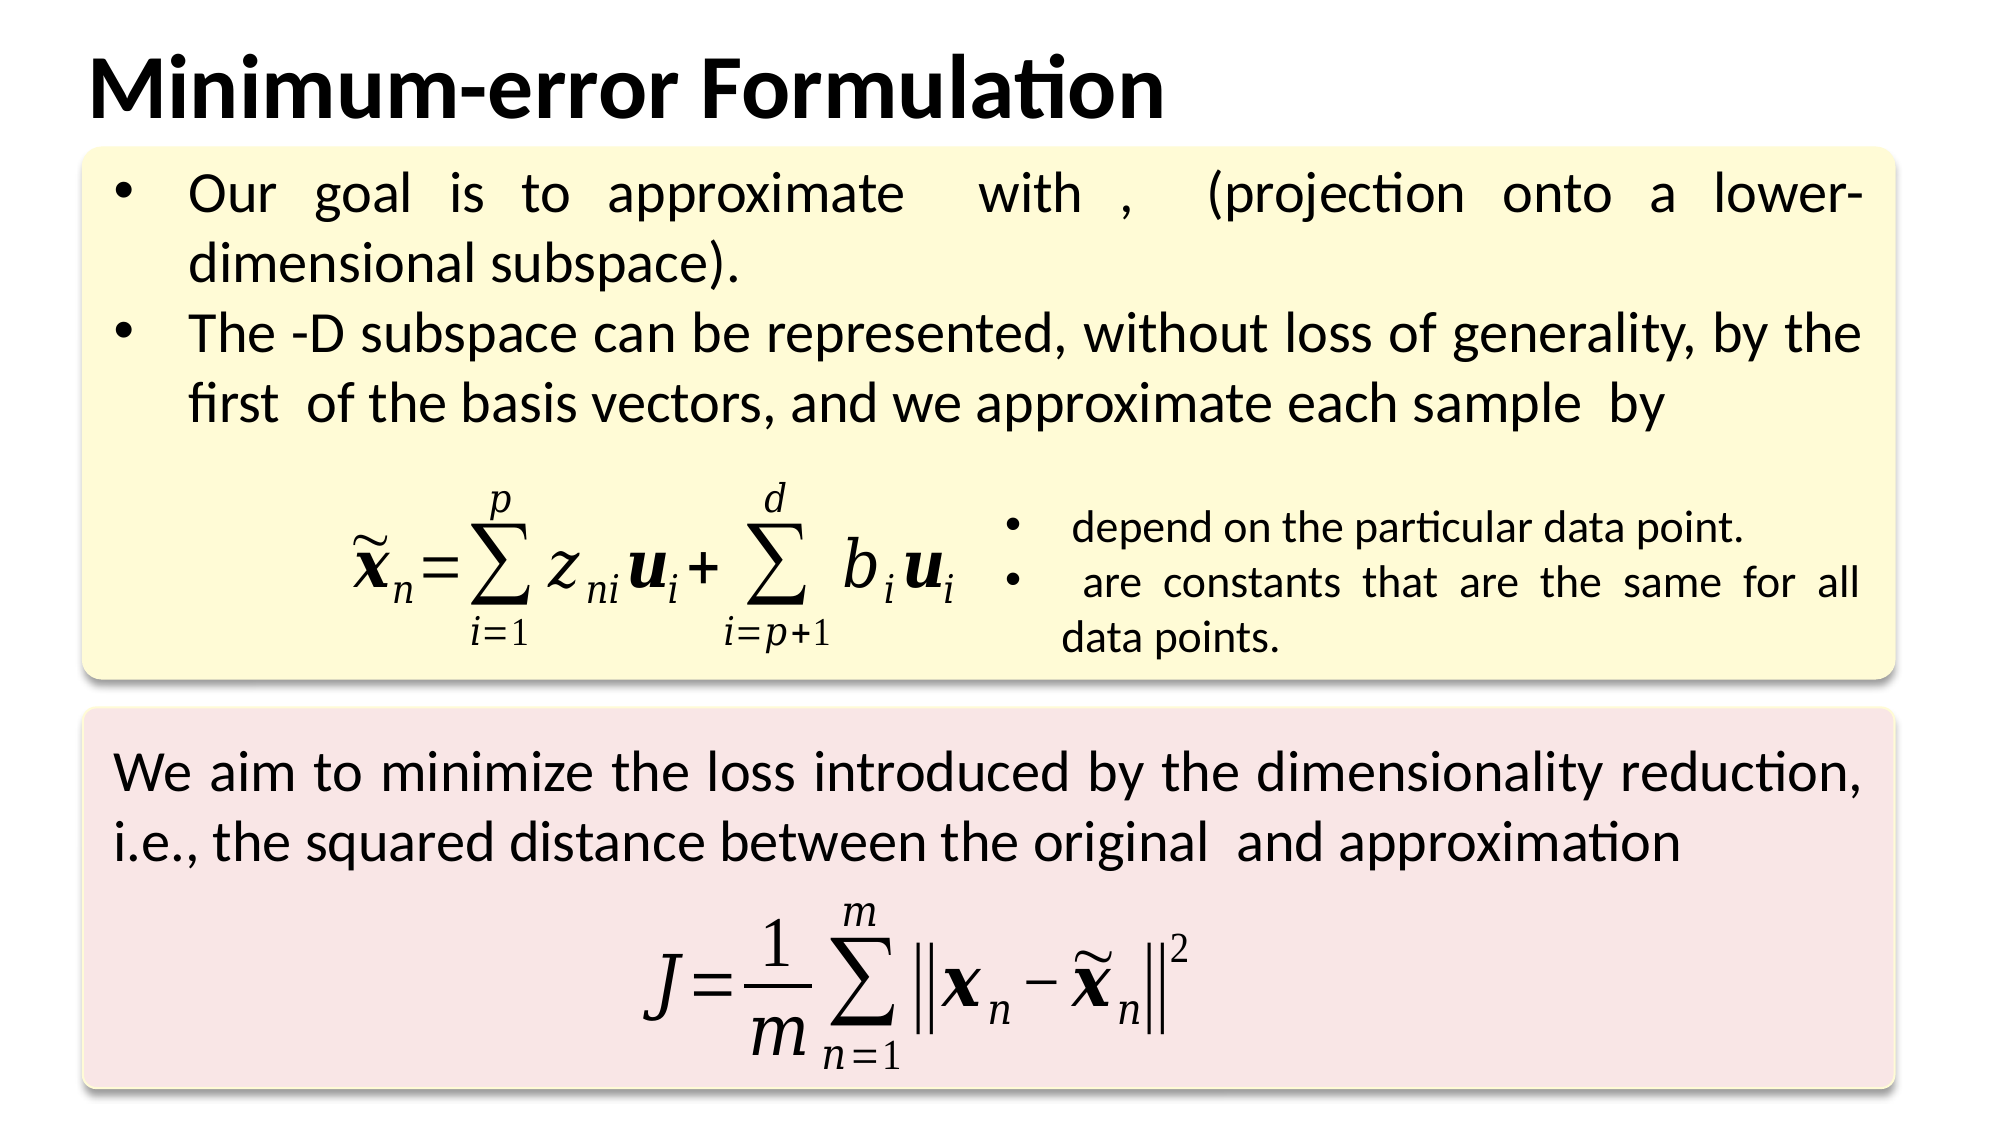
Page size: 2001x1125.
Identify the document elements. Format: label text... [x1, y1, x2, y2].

text_box Minimum-error Formulation [72, 19, 1183, 145]
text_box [82, 707, 1895, 1089]
text_box [81, 146, 1896, 680]
